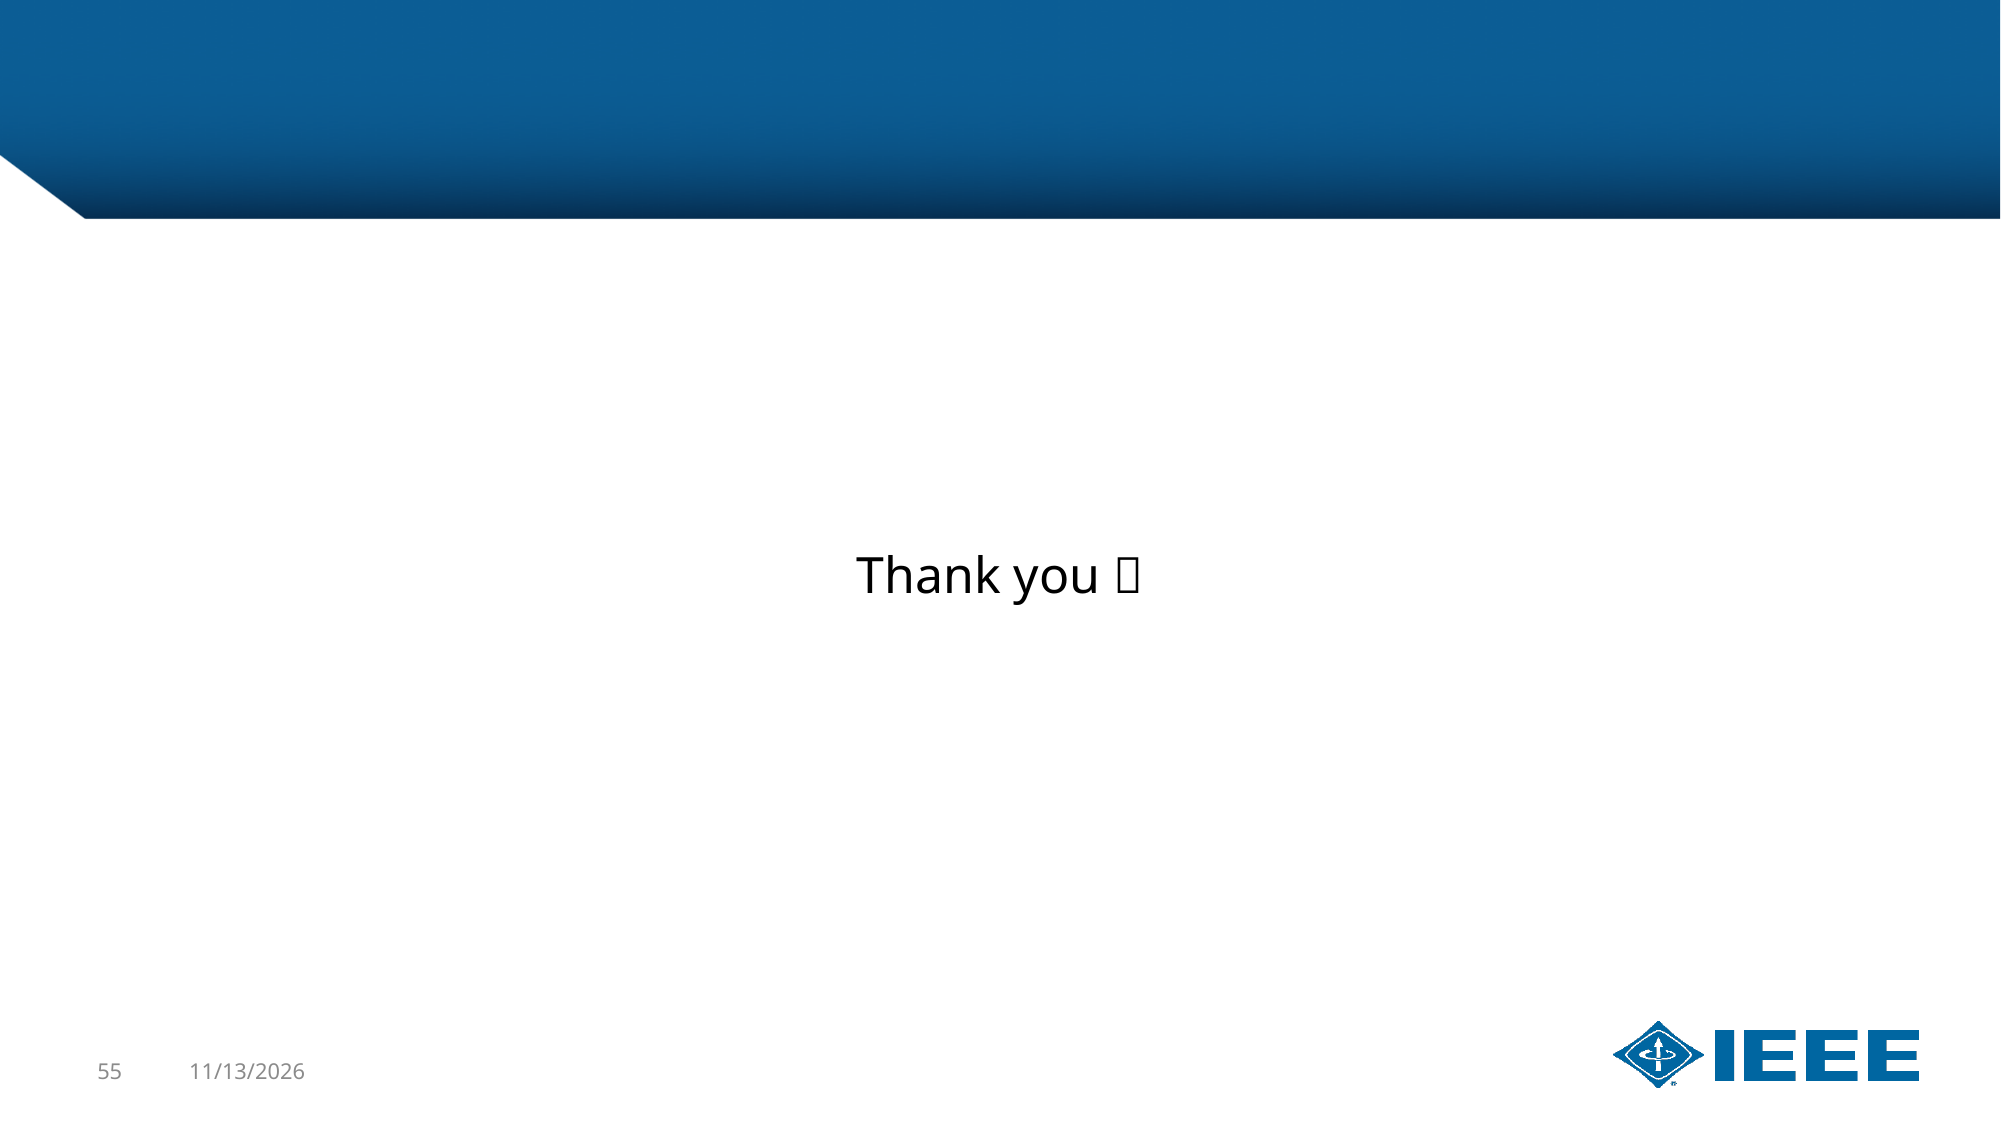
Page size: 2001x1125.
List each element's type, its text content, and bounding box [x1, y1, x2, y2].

picture [0, 0, 2001, 1125]
text_box Thank you  [353, 536, 1647, 1022]
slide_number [189, 1042, 549, 1103]
slide_number 55 [97, 1042, 176, 1103]
